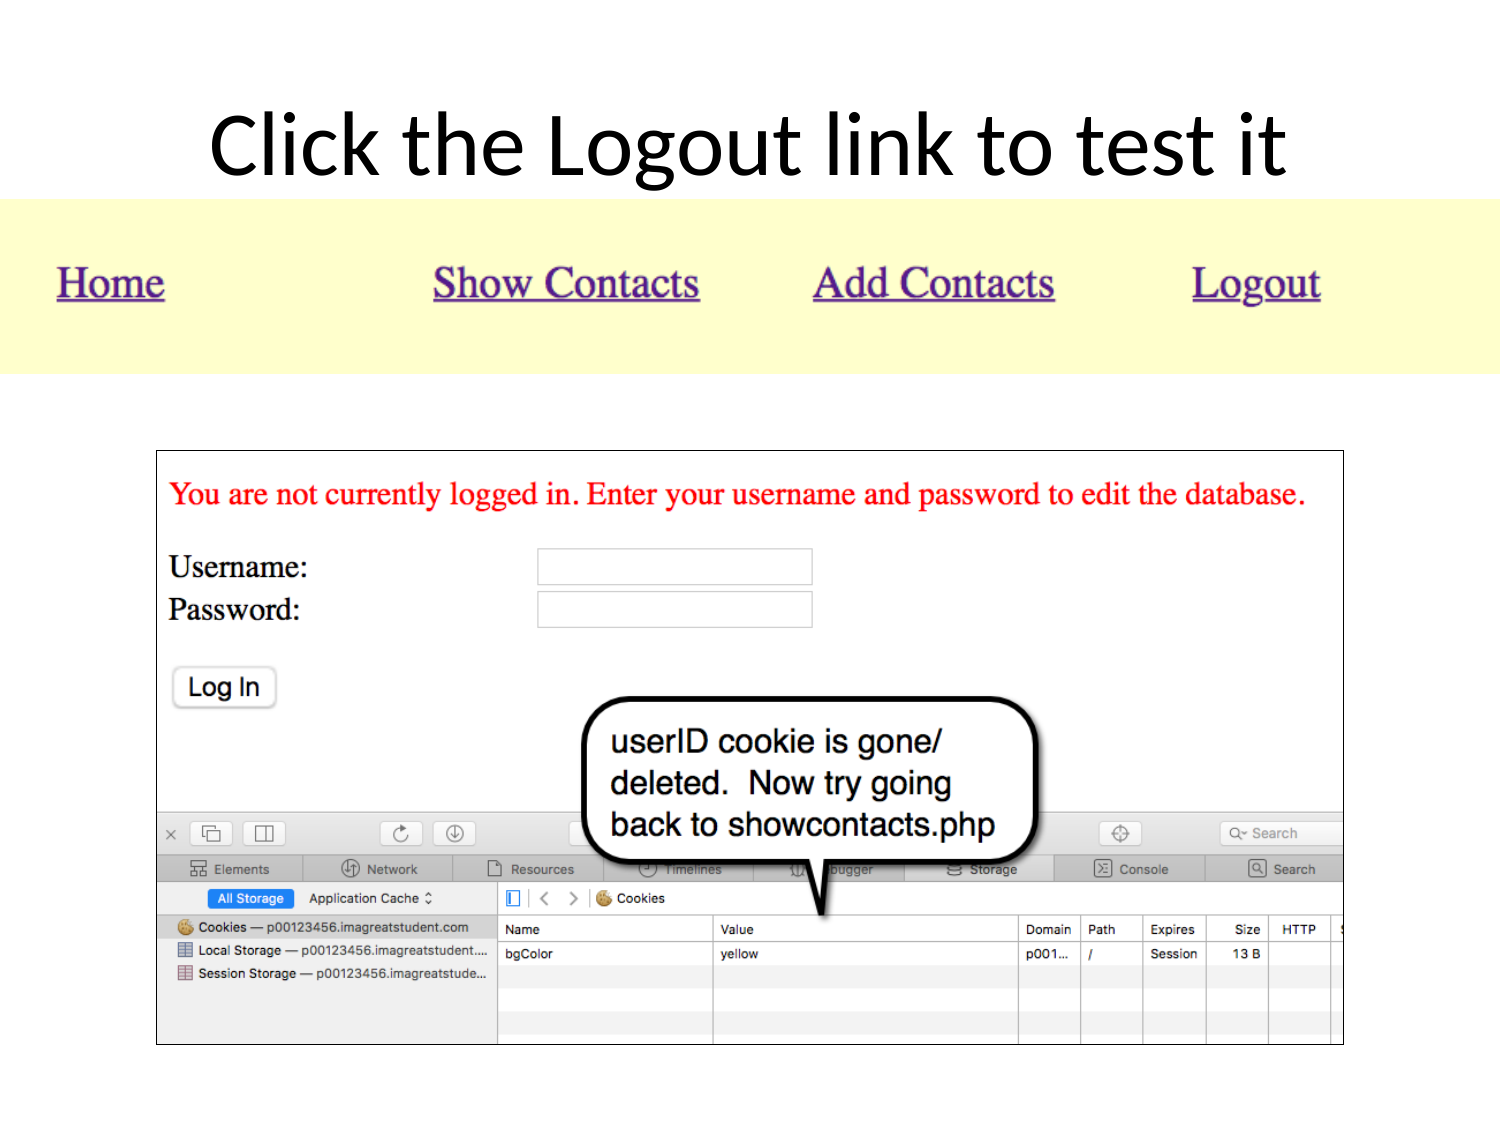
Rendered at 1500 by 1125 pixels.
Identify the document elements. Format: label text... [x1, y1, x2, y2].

title Click the Logout link to test it [75, 45, 1425, 198]
picture [155, 449, 1344, 1045]
picture [0, 199, 1500, 375]
